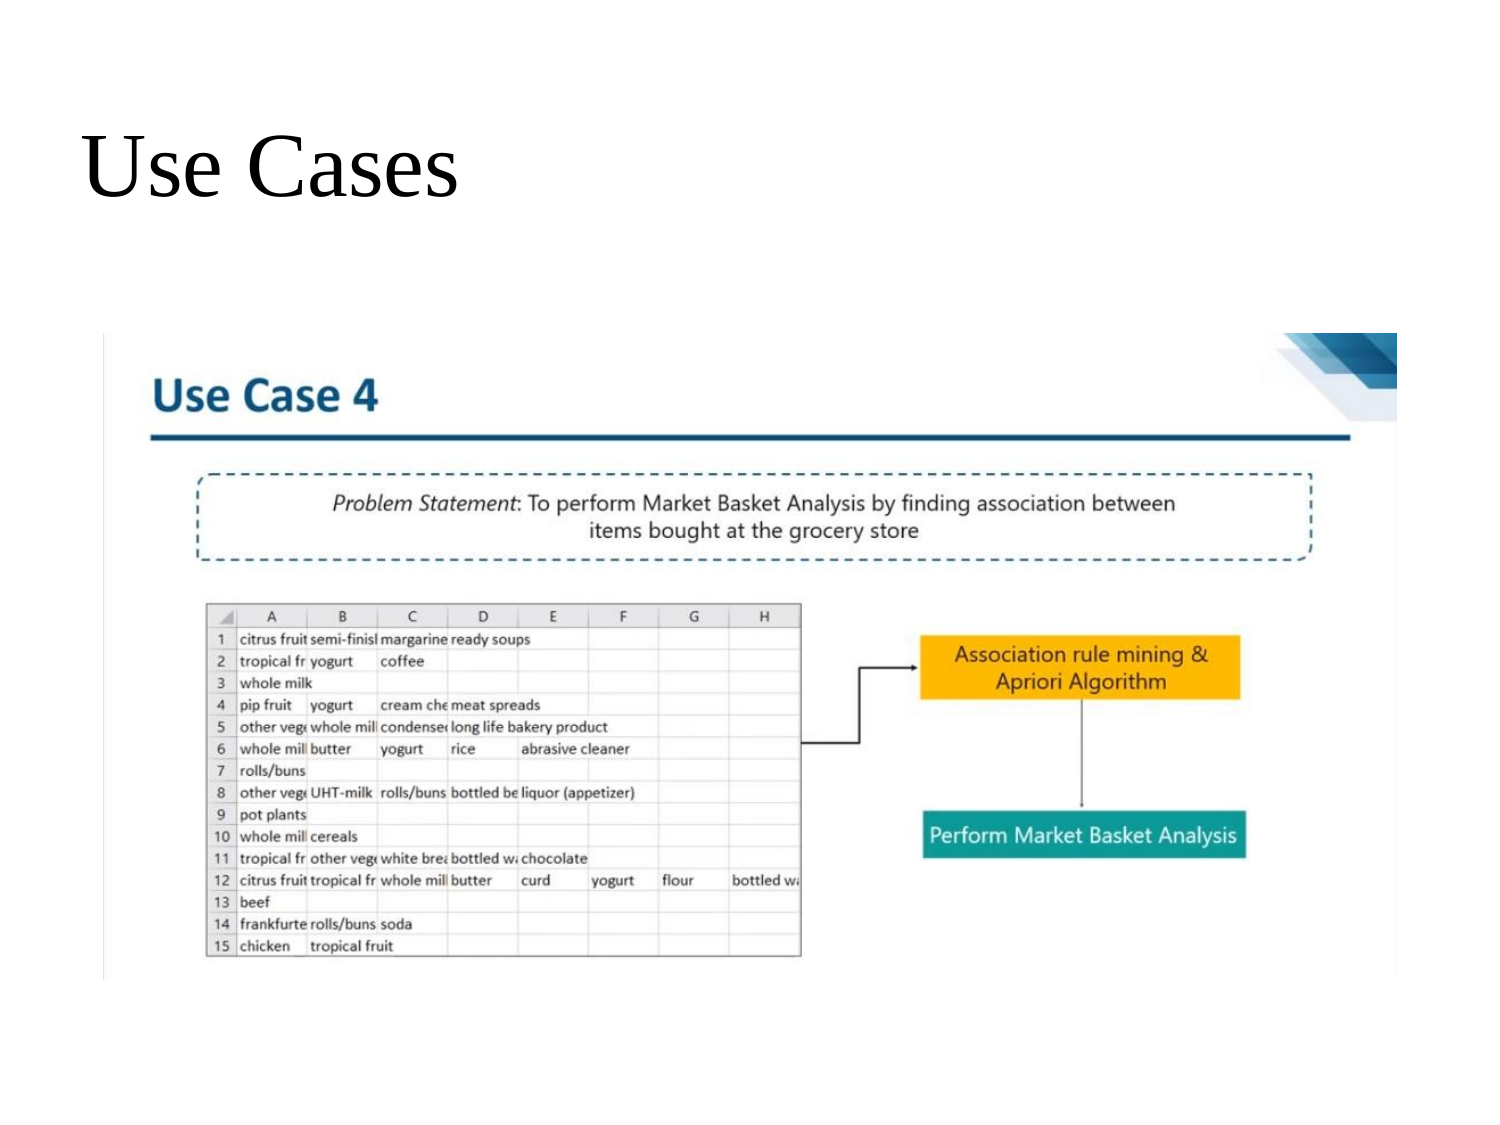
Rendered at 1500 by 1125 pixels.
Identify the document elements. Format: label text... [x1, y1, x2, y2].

picture [102, 332, 1398, 980]
title Use Cases [78, 102, 463, 293]
